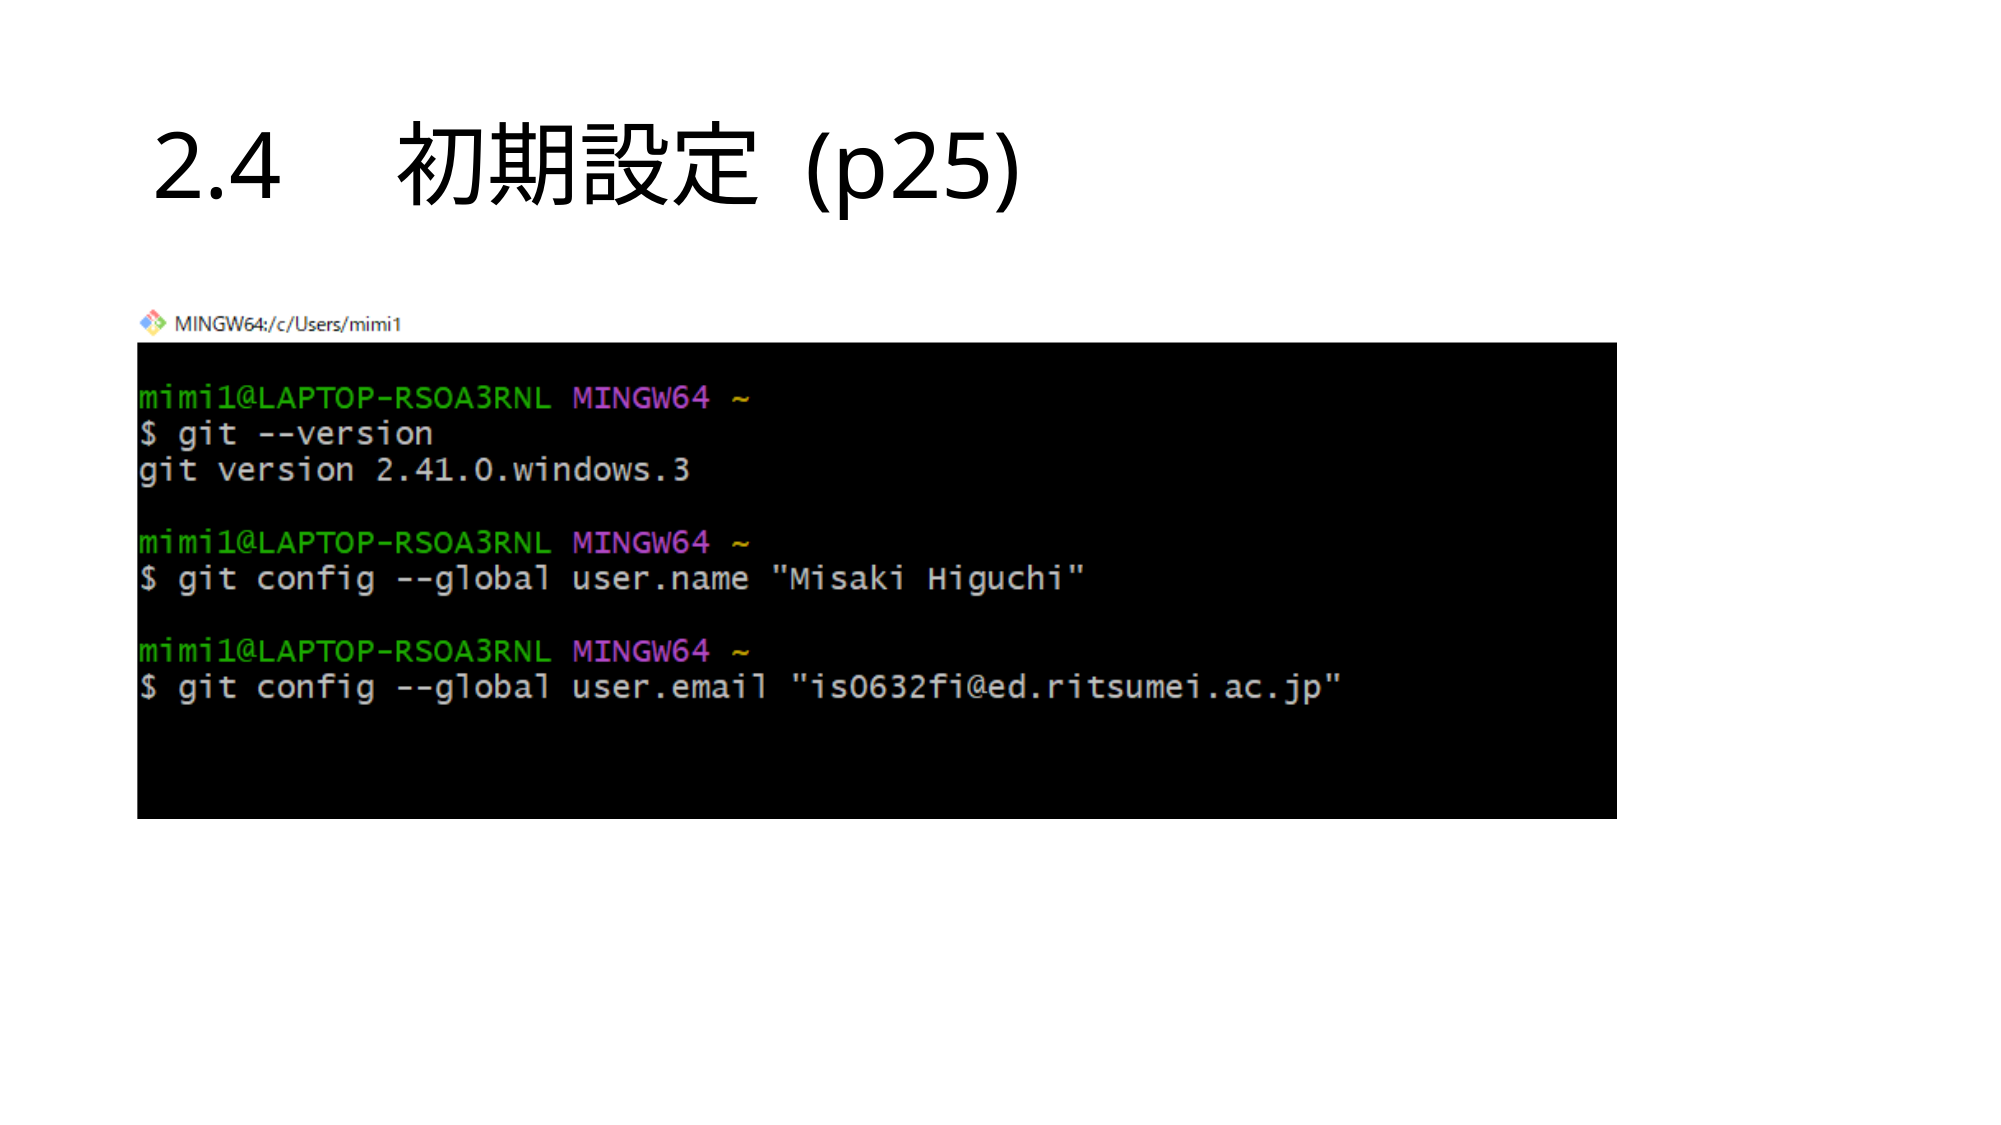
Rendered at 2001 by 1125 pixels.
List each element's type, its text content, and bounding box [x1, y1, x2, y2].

title 2.4 初期設定 (p25) [137, 59, 1863, 278]
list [137, 305, 1617, 819]
